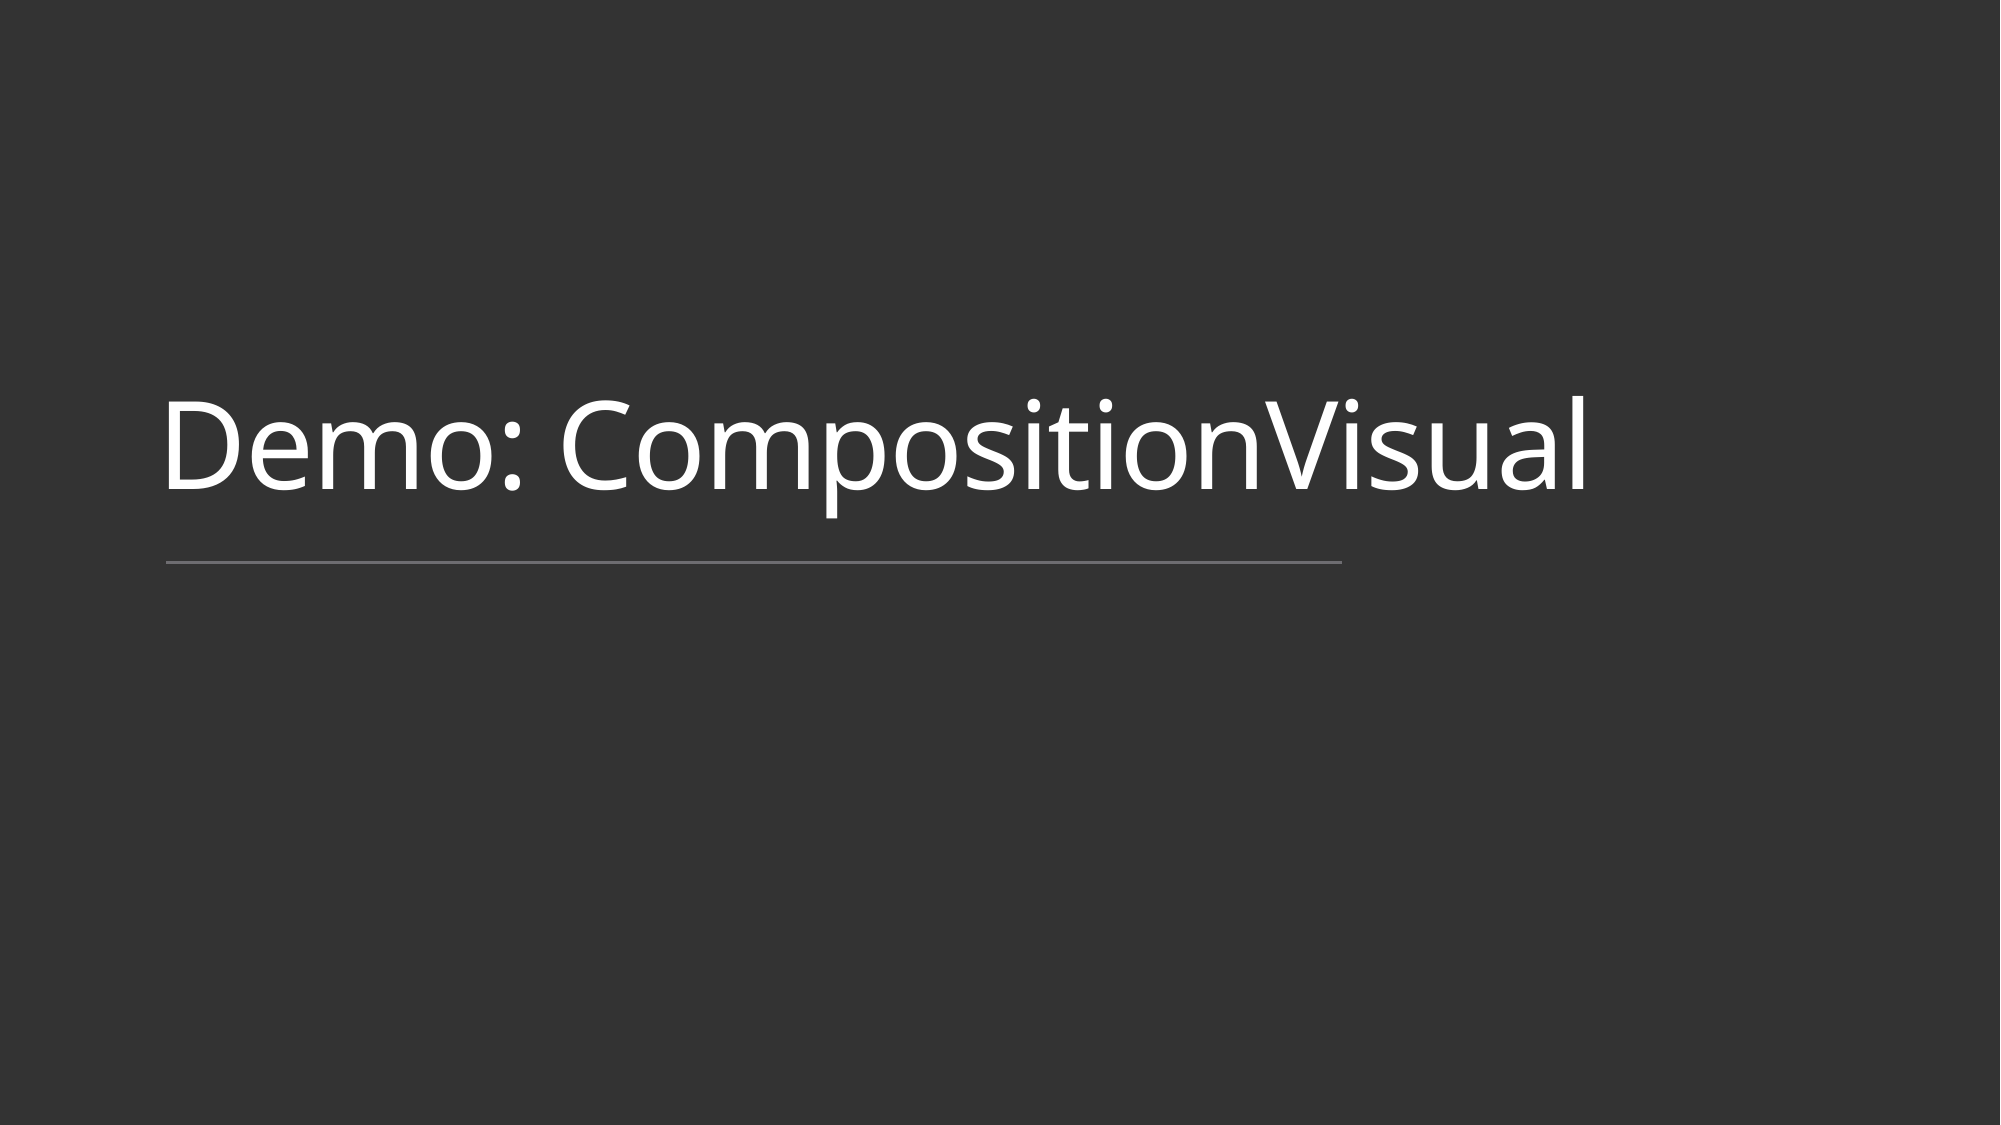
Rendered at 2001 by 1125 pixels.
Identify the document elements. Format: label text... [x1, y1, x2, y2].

title Demo: CompositionVisual [133, 367, 1752, 531]
